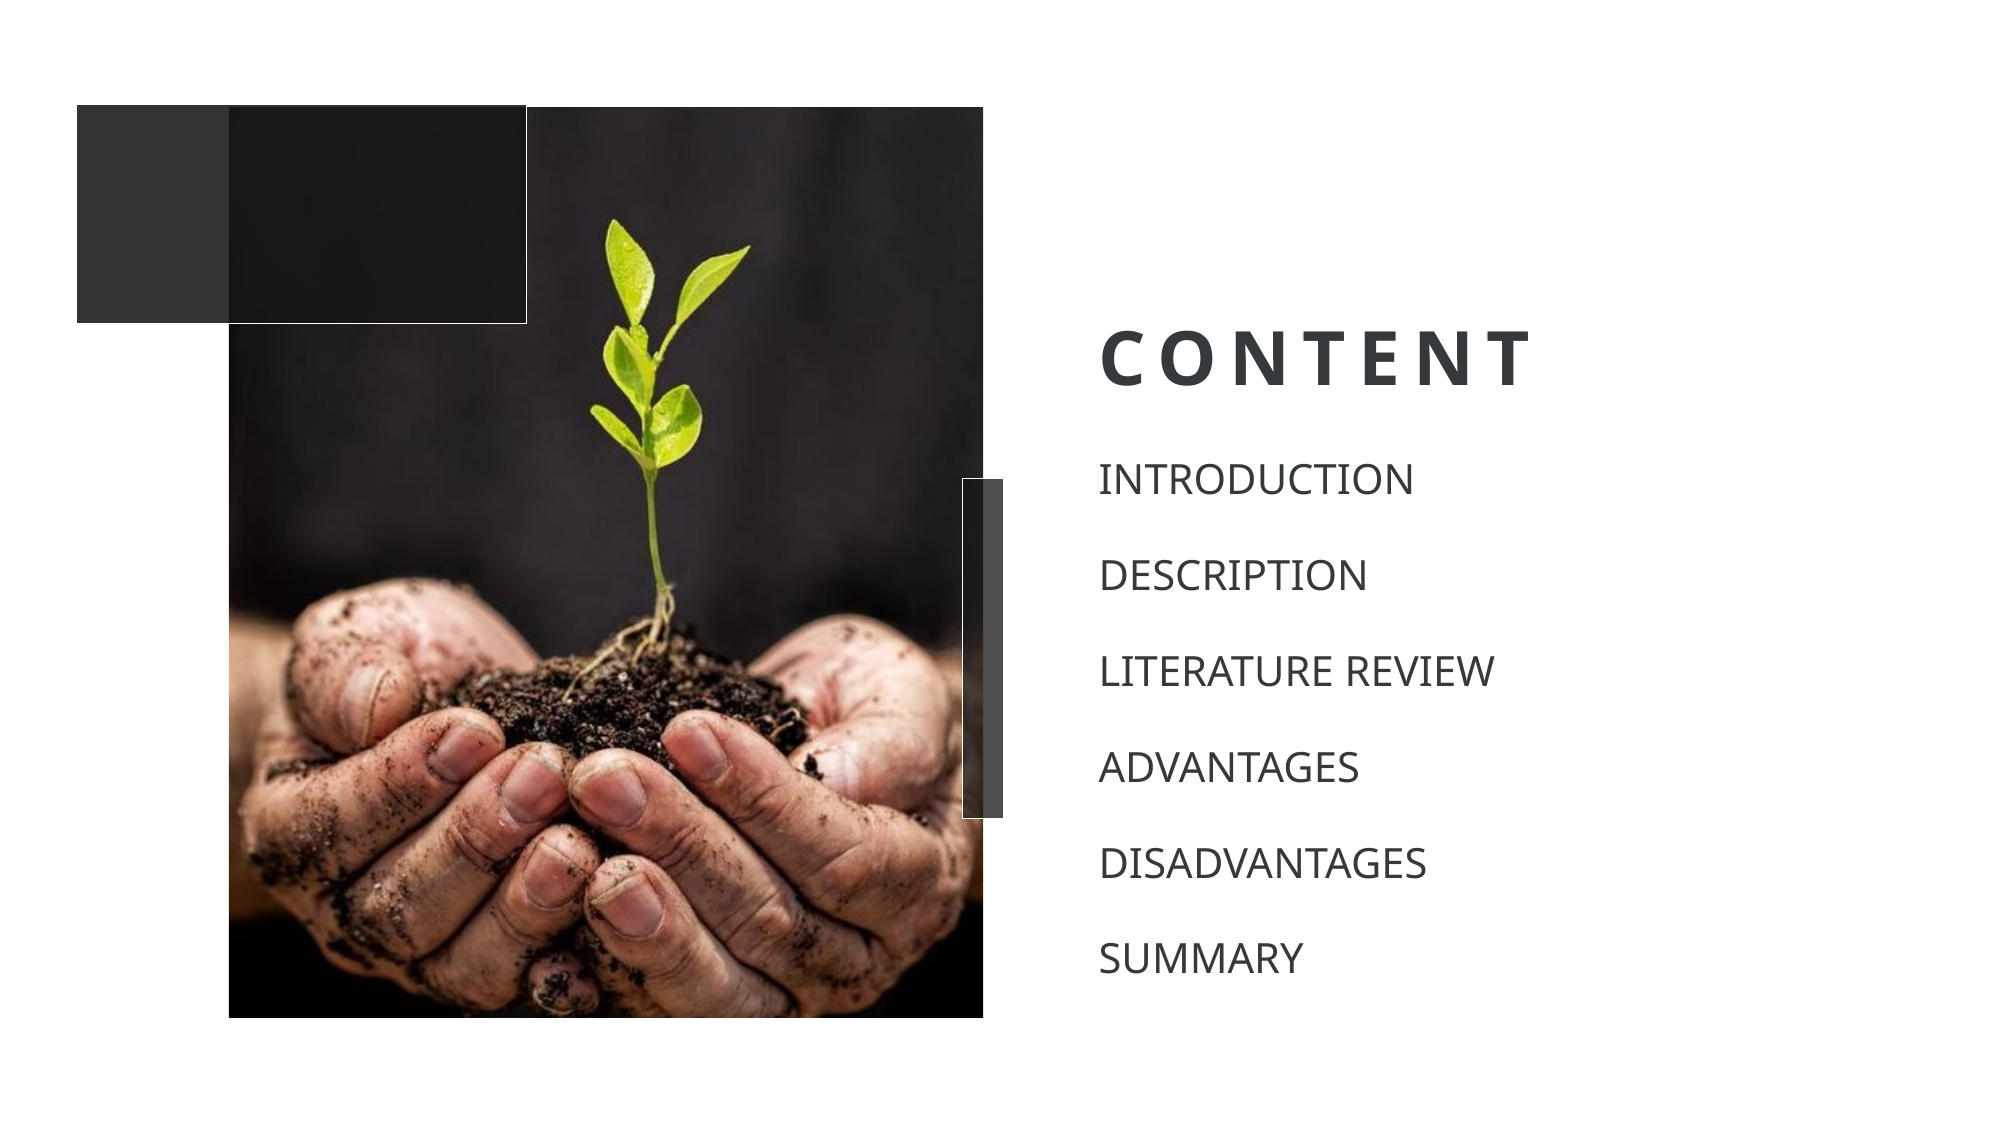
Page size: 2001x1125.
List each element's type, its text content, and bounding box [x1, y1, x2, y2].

list INTRODUCTION Description Literature Review Advantages disadvantages SUMMARY [1098, 428, 1892, 1018]
picture [228, 107, 984, 1018]
title Content [1098, 107, 1892, 402]
text_box [76, 104, 527, 324]
text_box [984, 478, 1004, 819]
